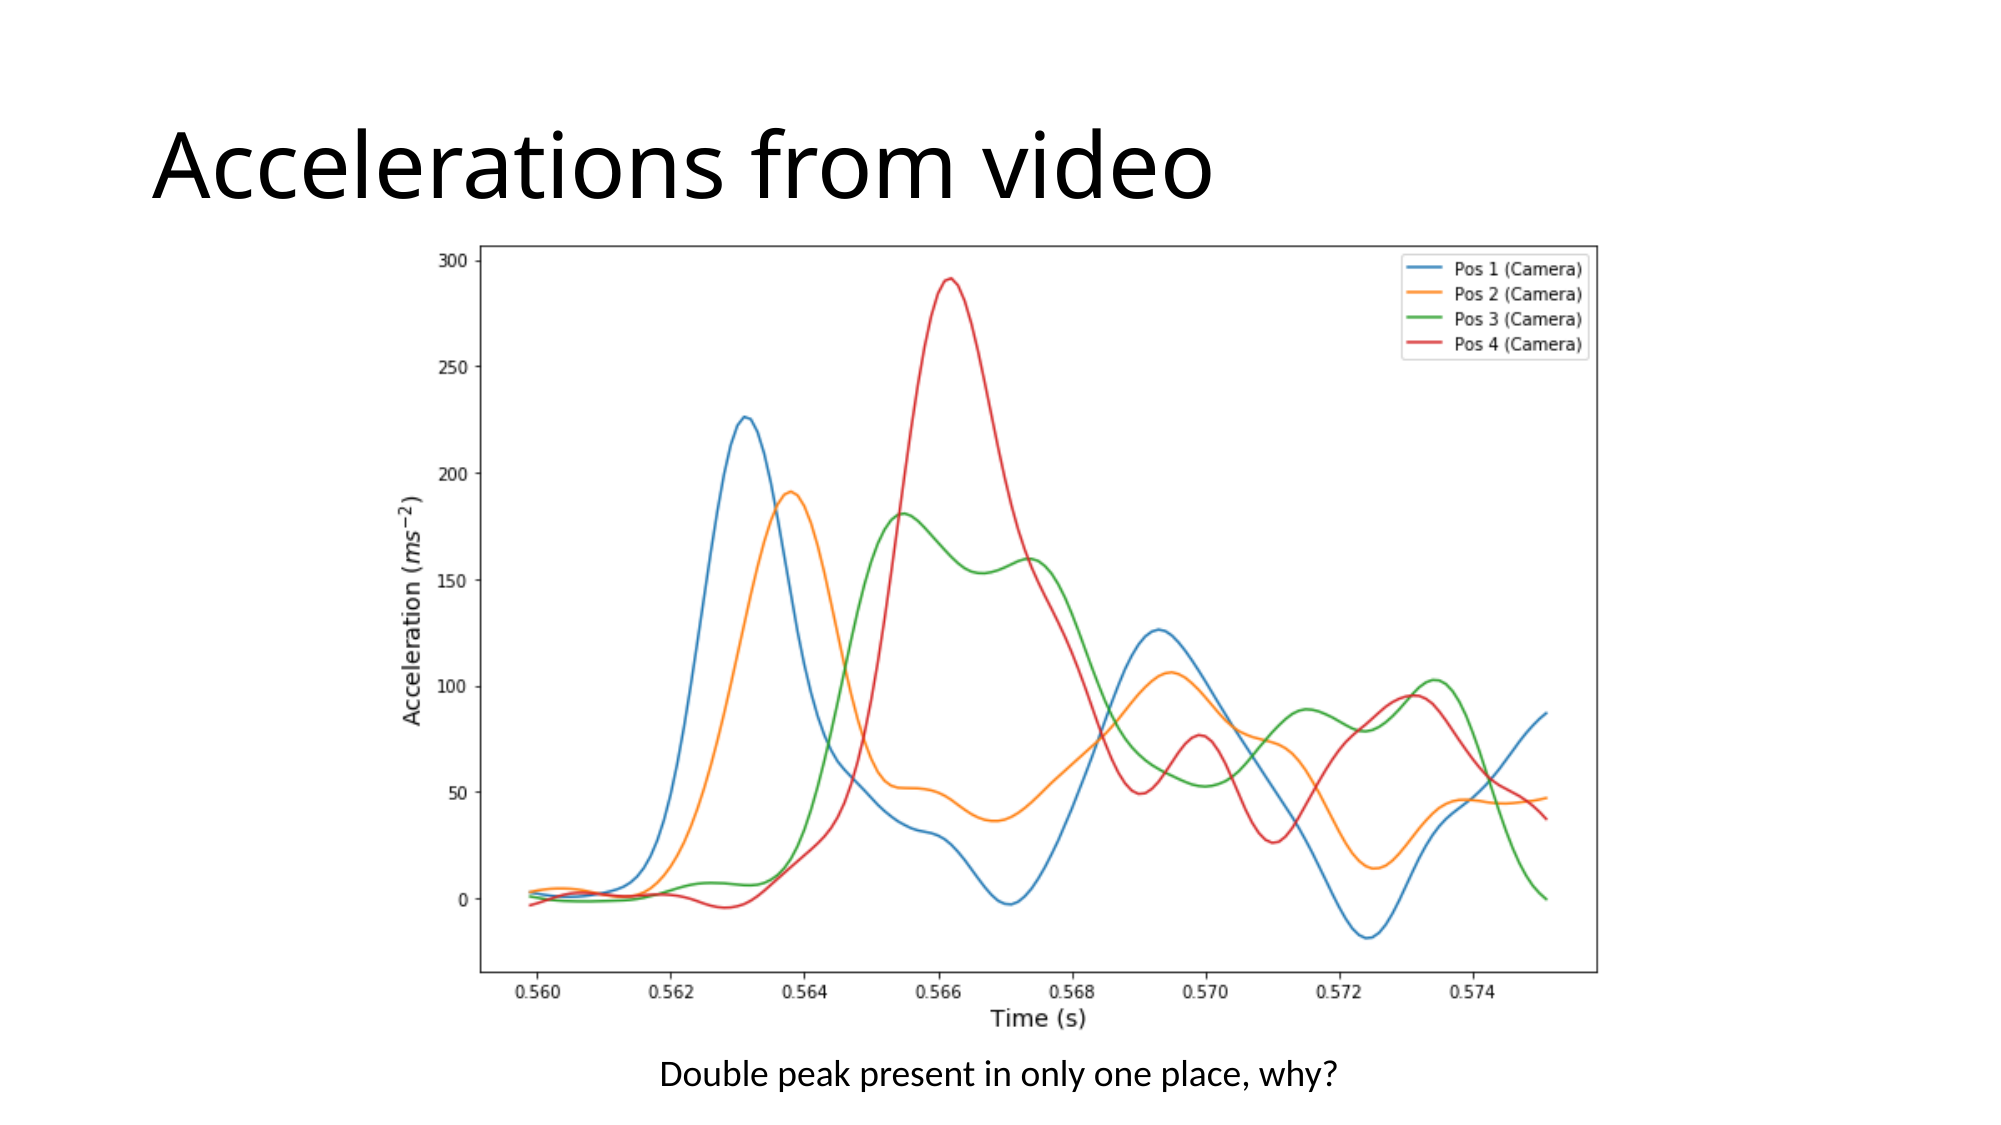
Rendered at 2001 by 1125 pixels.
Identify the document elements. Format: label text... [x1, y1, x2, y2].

picture [385, 229, 1615, 1043]
text_box Double peak present in only one place, why? [644, 1043, 1356, 1102]
title Accelerations from video [137, 59, 1863, 278]
